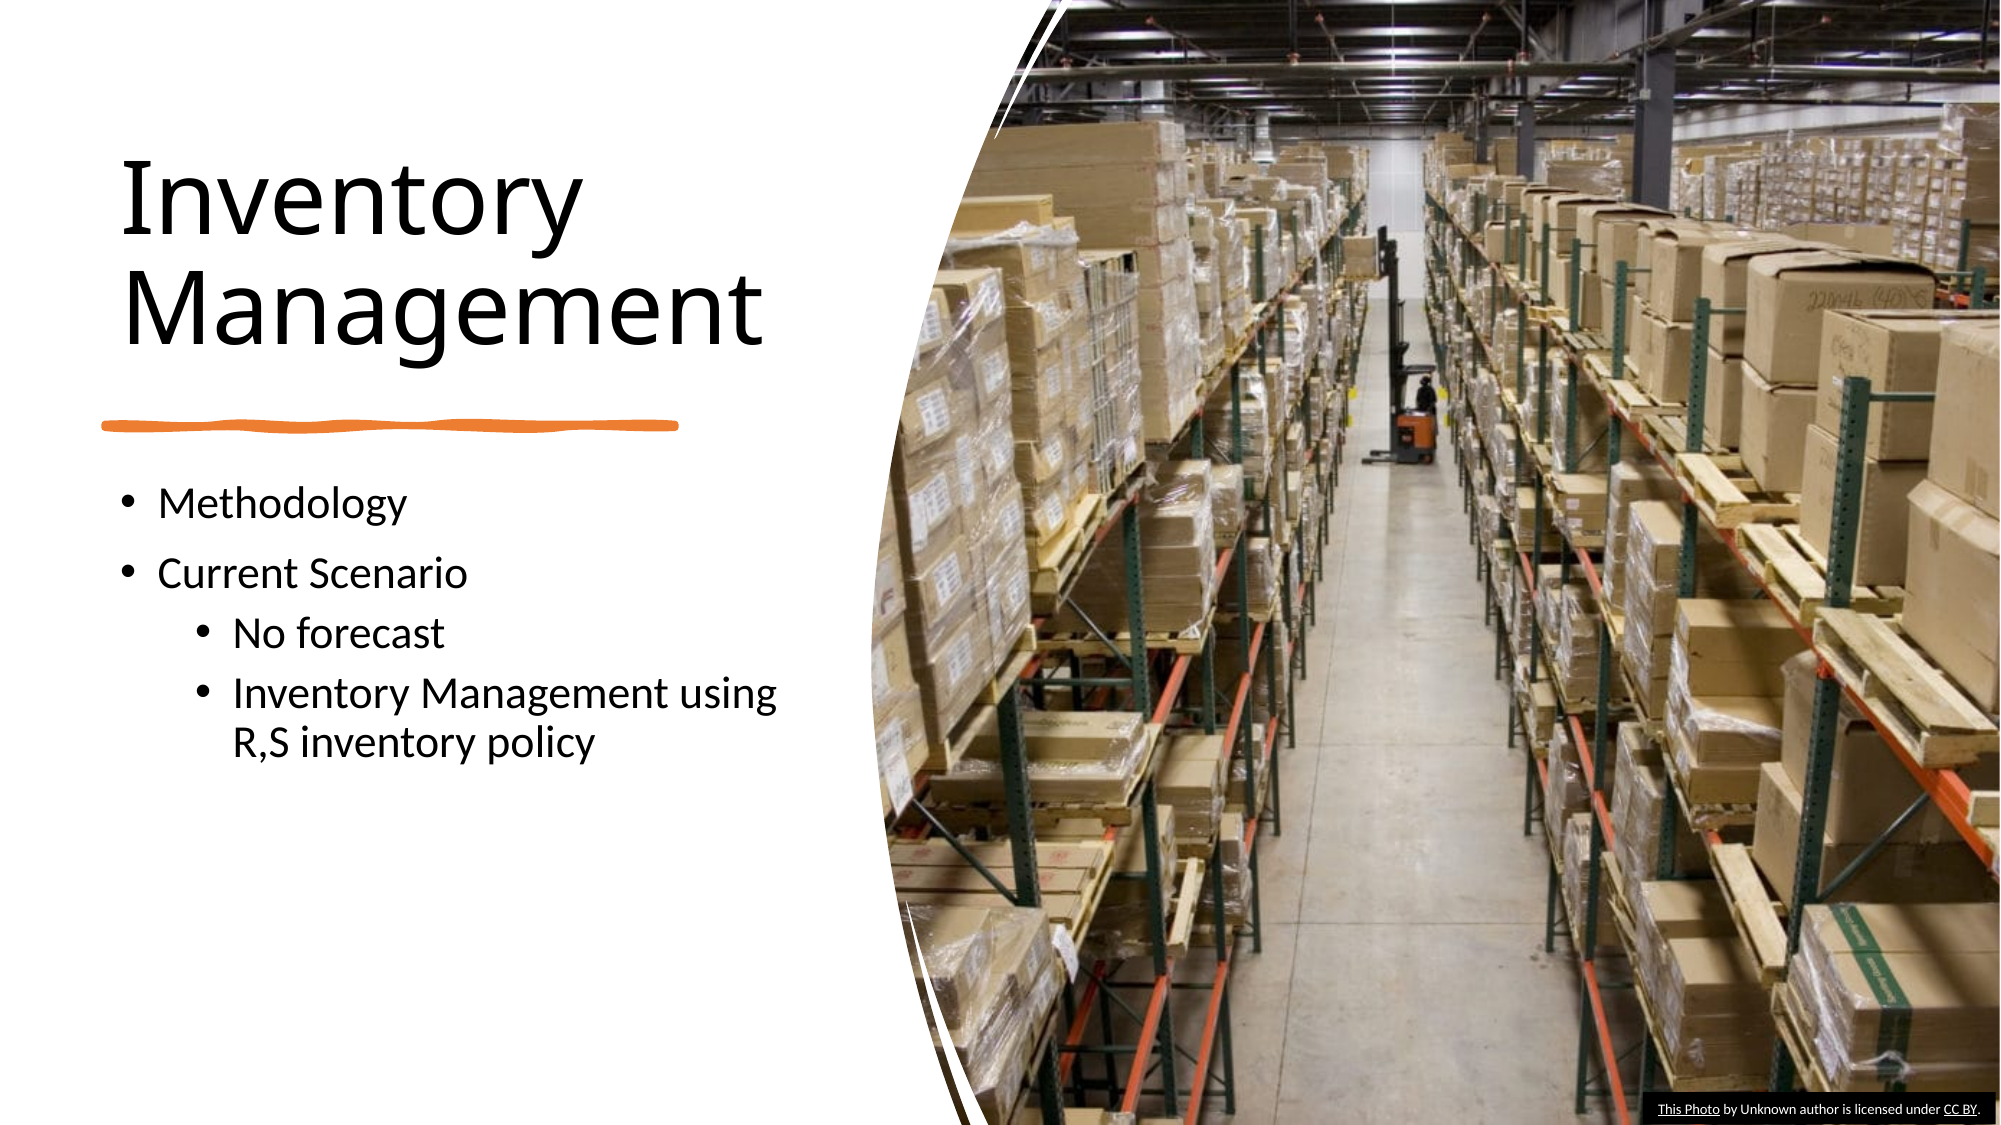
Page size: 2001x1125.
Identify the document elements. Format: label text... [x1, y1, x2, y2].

picture [871, 0, 2000, 1125]
list Methodology Current Scenario No forecast Inventory Management using R,S inventory policy [105, 471, 802, 1016]
title Inventory Management [105, 53, 822, 375]
text_box [103, 421, 676, 431]
text_box [0, 0, 871, 1125]
